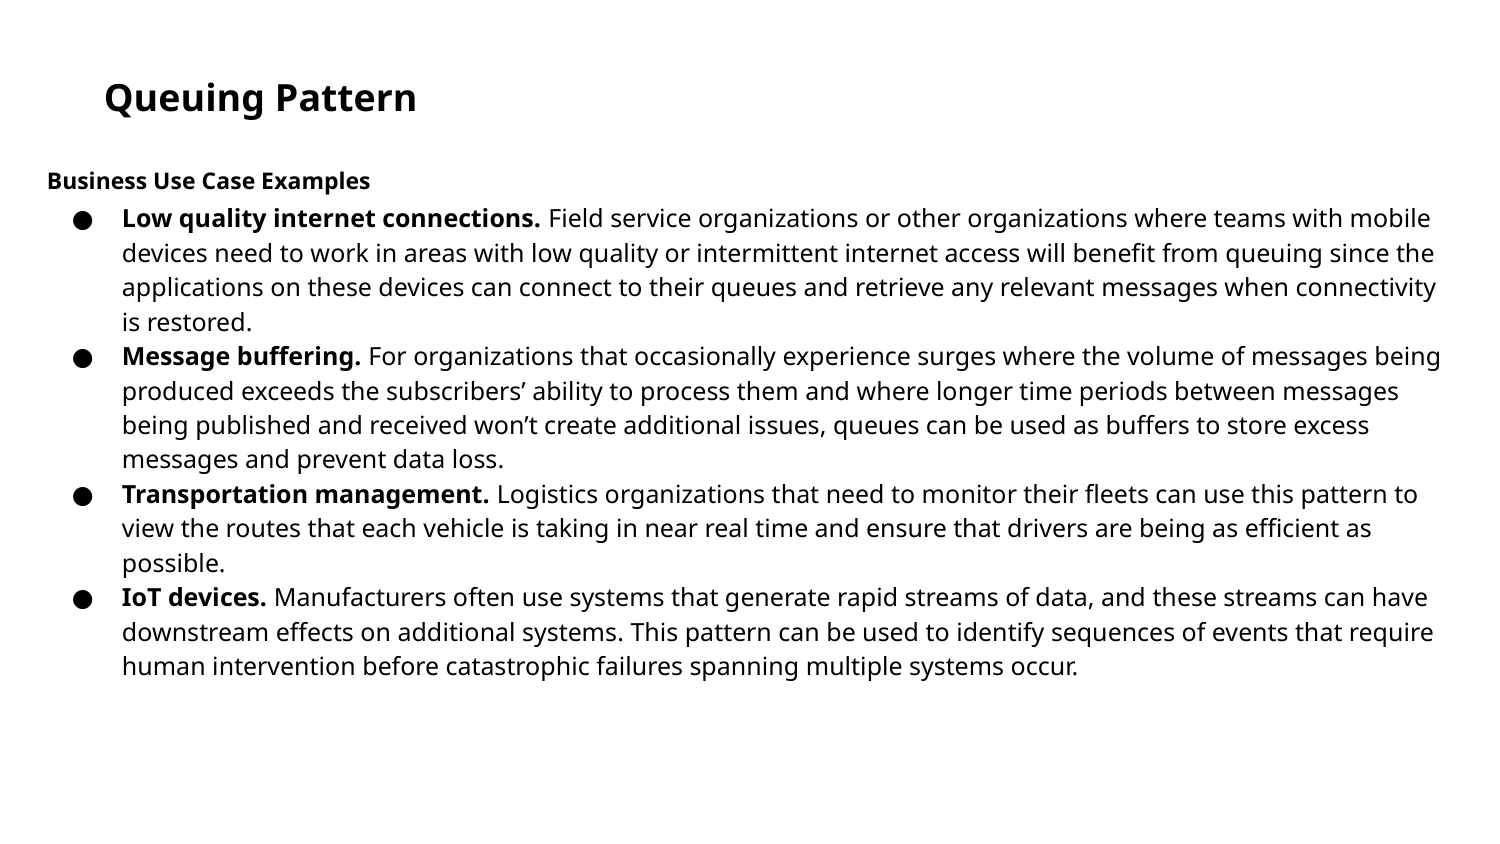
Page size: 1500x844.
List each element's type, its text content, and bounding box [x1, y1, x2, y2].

text_box Business Use Case Examples Low quality internet connections. Field service organizations or other organizations where teams with mobile devices need to work in areas with low quality or intermittent internet access will benefit from queuing since the applications on these devices can connect to their queues and retrieve any relevant messages when connectivity is restored. Message buffering. For organizations that occasionally experience surges where the volume of messages being produced exceeds the subscribers’ ability to process them and where longer time periods between messages being published and received won’t create additional issues, queues can be used as buffers to store excess messages and prevent data loss. Transportation management. Logistics organizations that need to monitor their fleets can use this pattern to view the routes that each vehicle is taking in near real time and ensure that drivers are being as efficient as possible. IoT devices. Manufacturers often use systems that generate rapid streams of data, and these streams can have downstream effects on additional systems. This pattern can be used to identify sequences of events that require human intervention before catastrophic failures spanning multiple systems occur. [31, 147, 1468, 696]
text_box Queuing Pattern [89, 52, 582, 134]
